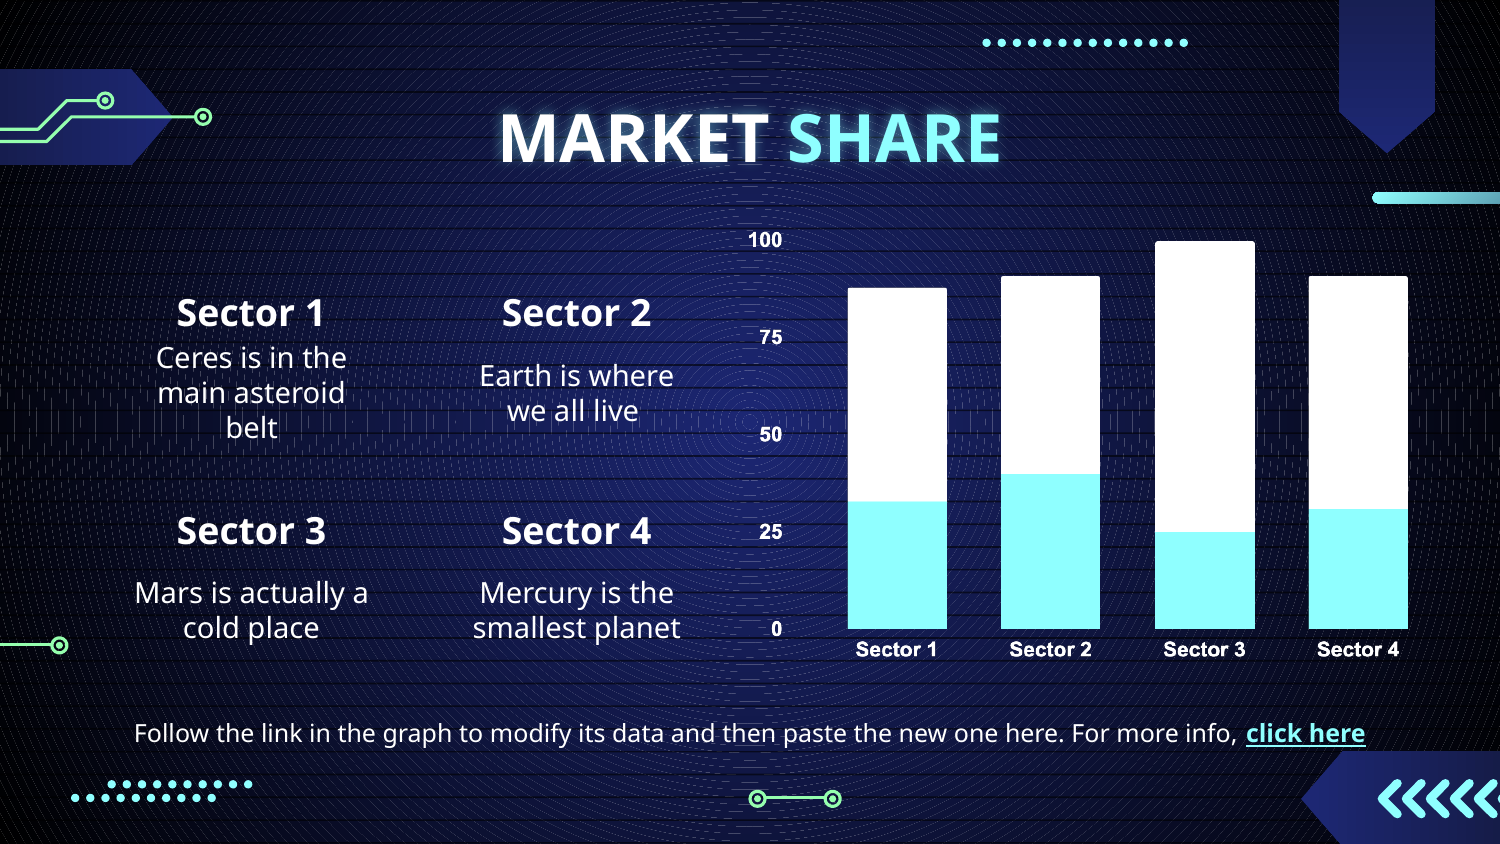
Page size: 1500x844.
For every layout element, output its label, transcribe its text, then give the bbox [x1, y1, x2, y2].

text_box Sector 2 [442, 278, 712, 345]
text_box [1372, 192, 1500, 204]
text_box Follow the link in the graph to modify its data and then paste the new one here. For more info, click here [116, 712, 1383, 758]
text_box Earth is where we all live [442, 354, 712, 430]
text_box Mercury is the smallest planet [442, 571, 712, 648]
title MARKET SHARE [116, 88, 1383, 183]
text_box Sector 4 [442, 496, 712, 562]
text_box Sector 3 [116, 496, 387, 562]
text_box Mars is actually a cold place [116, 571, 387, 648]
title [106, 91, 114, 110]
text_box Ceres is in the main asteroid belt [116, 354, 387, 430]
picture [723, 205, 1486, 685]
text_box Sector 1 [116, 278, 387, 345]
